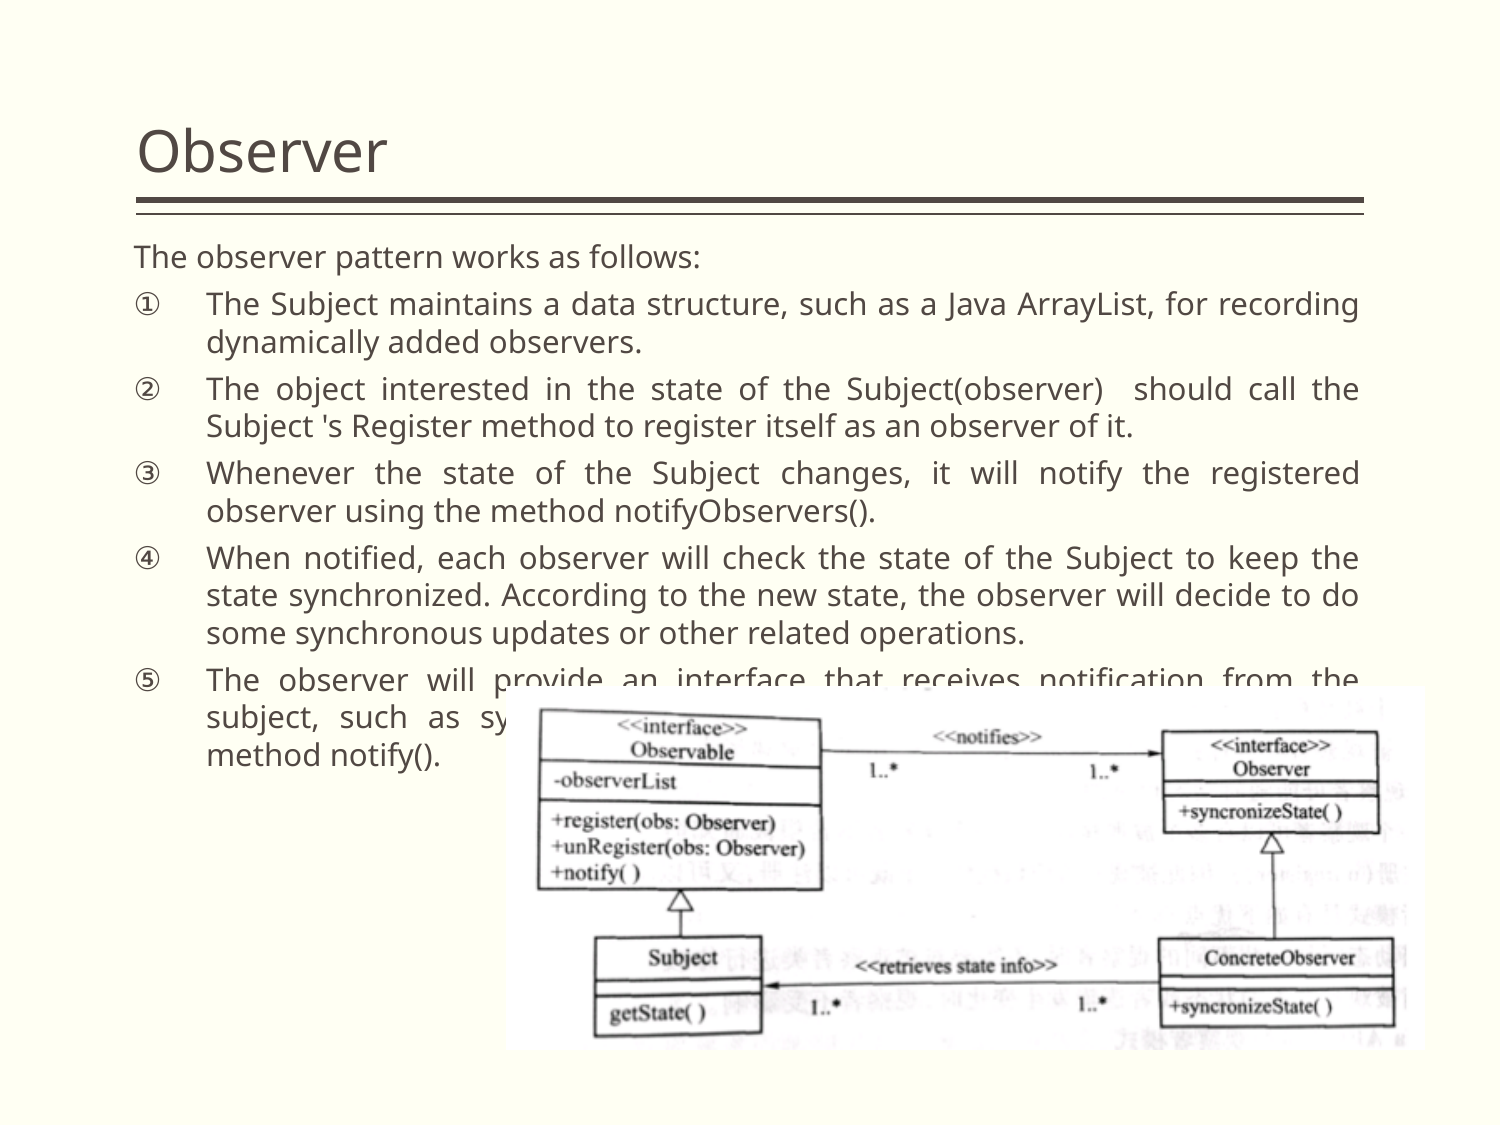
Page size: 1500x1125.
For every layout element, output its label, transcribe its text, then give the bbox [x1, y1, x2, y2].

picture [506, 686, 1425, 1050]
title Observer [135, 12, 1364, 193]
list The observer pattern works as follows: The Subject maintains a data structure, such as a Java ArrayList, for recording dynamically added observers. The object interested in the state of the Subject(observer) should call the Subject 's Register method to register itself as an observer of it. Whenever the state of the Subject changes, it will notify the registered observer using the method notifyObservers(). When notified, each observer will check the state of the Subject to keep the state synchronized. According to the new state, the observer will decide to do some synchronous updates or other related operations. The observer will provide an interface that receives notification from the subject, such as synchronizeState(), which the subject can invoke in the method notify(). [133, 233, 1362, 781]
